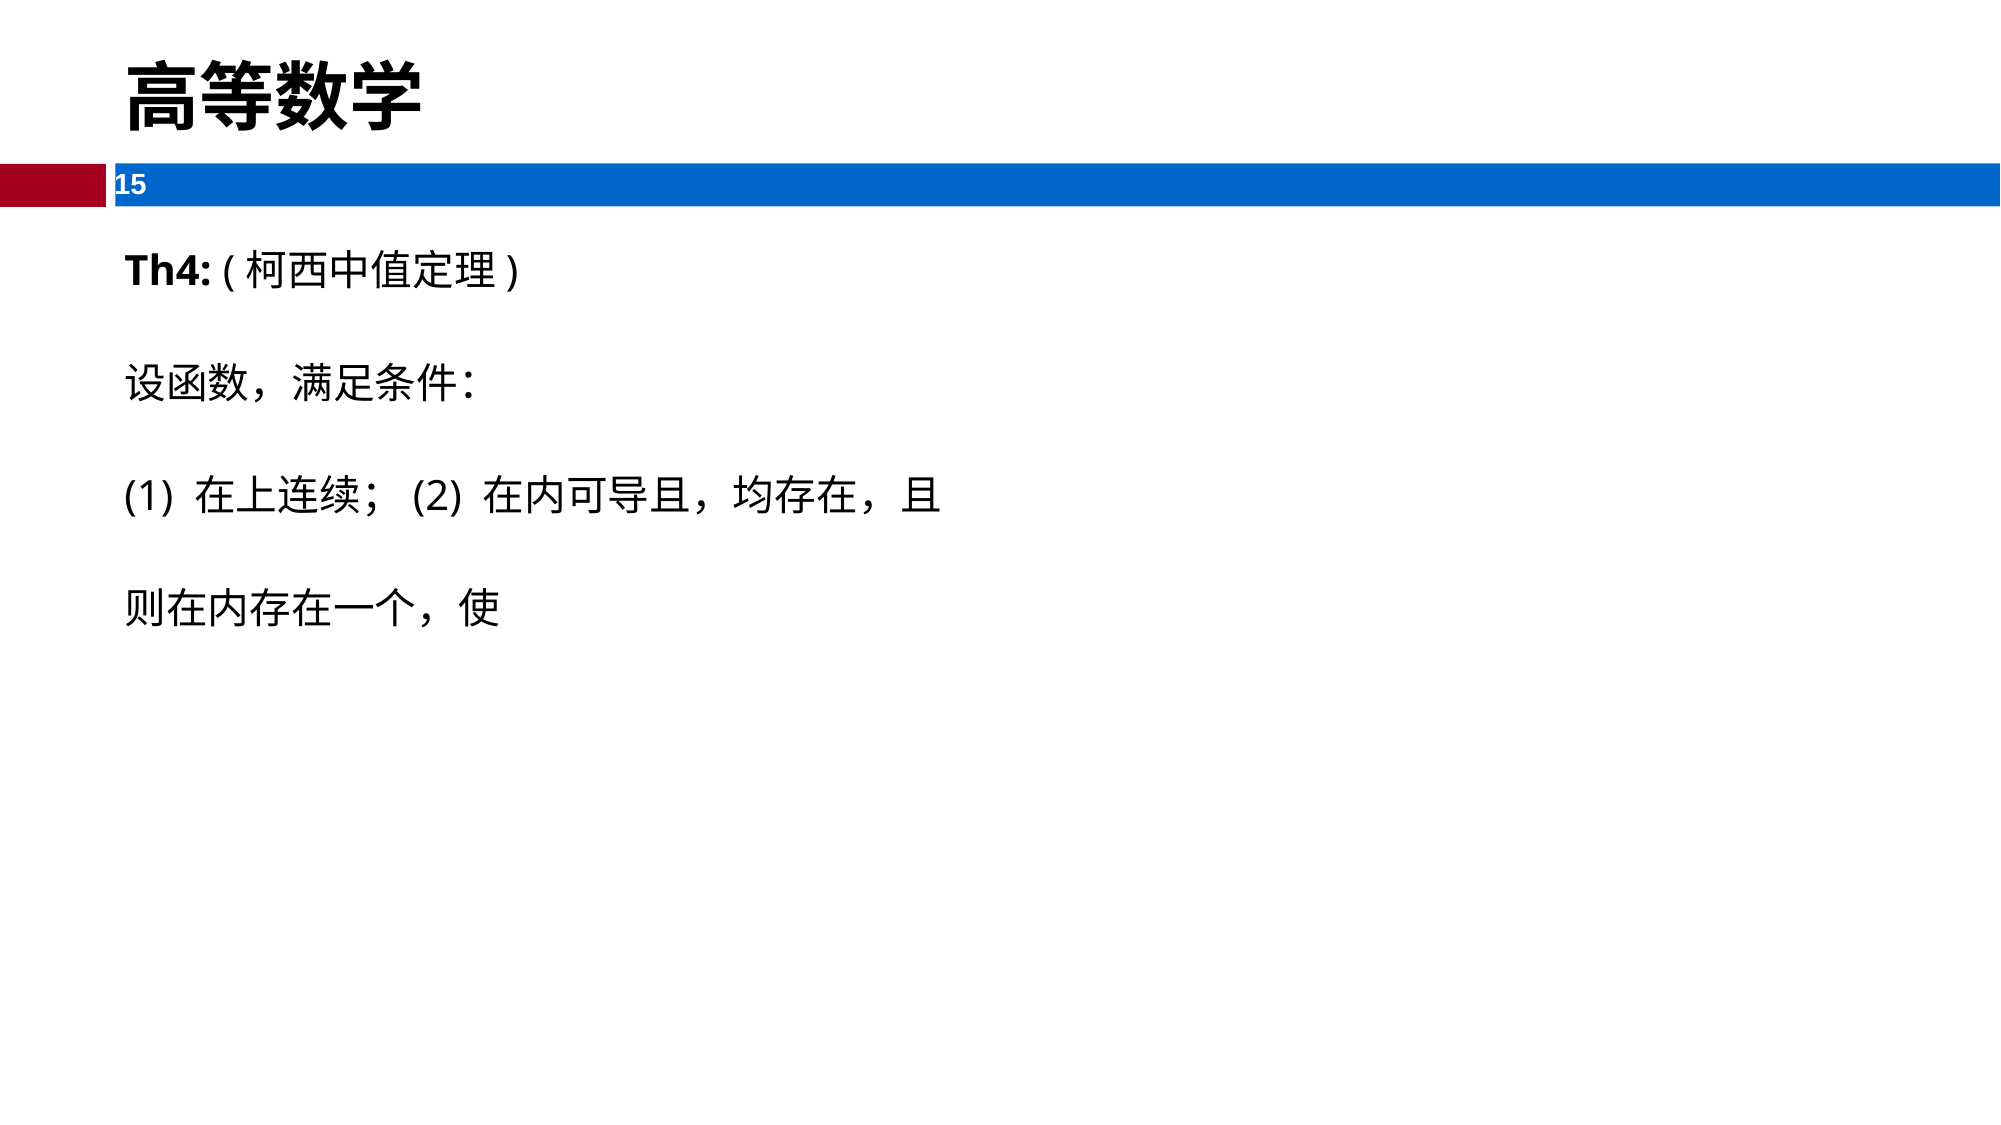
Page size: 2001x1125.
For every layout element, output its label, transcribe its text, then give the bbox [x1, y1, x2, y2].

title 高等数学 [109, 38, 909, 150]
